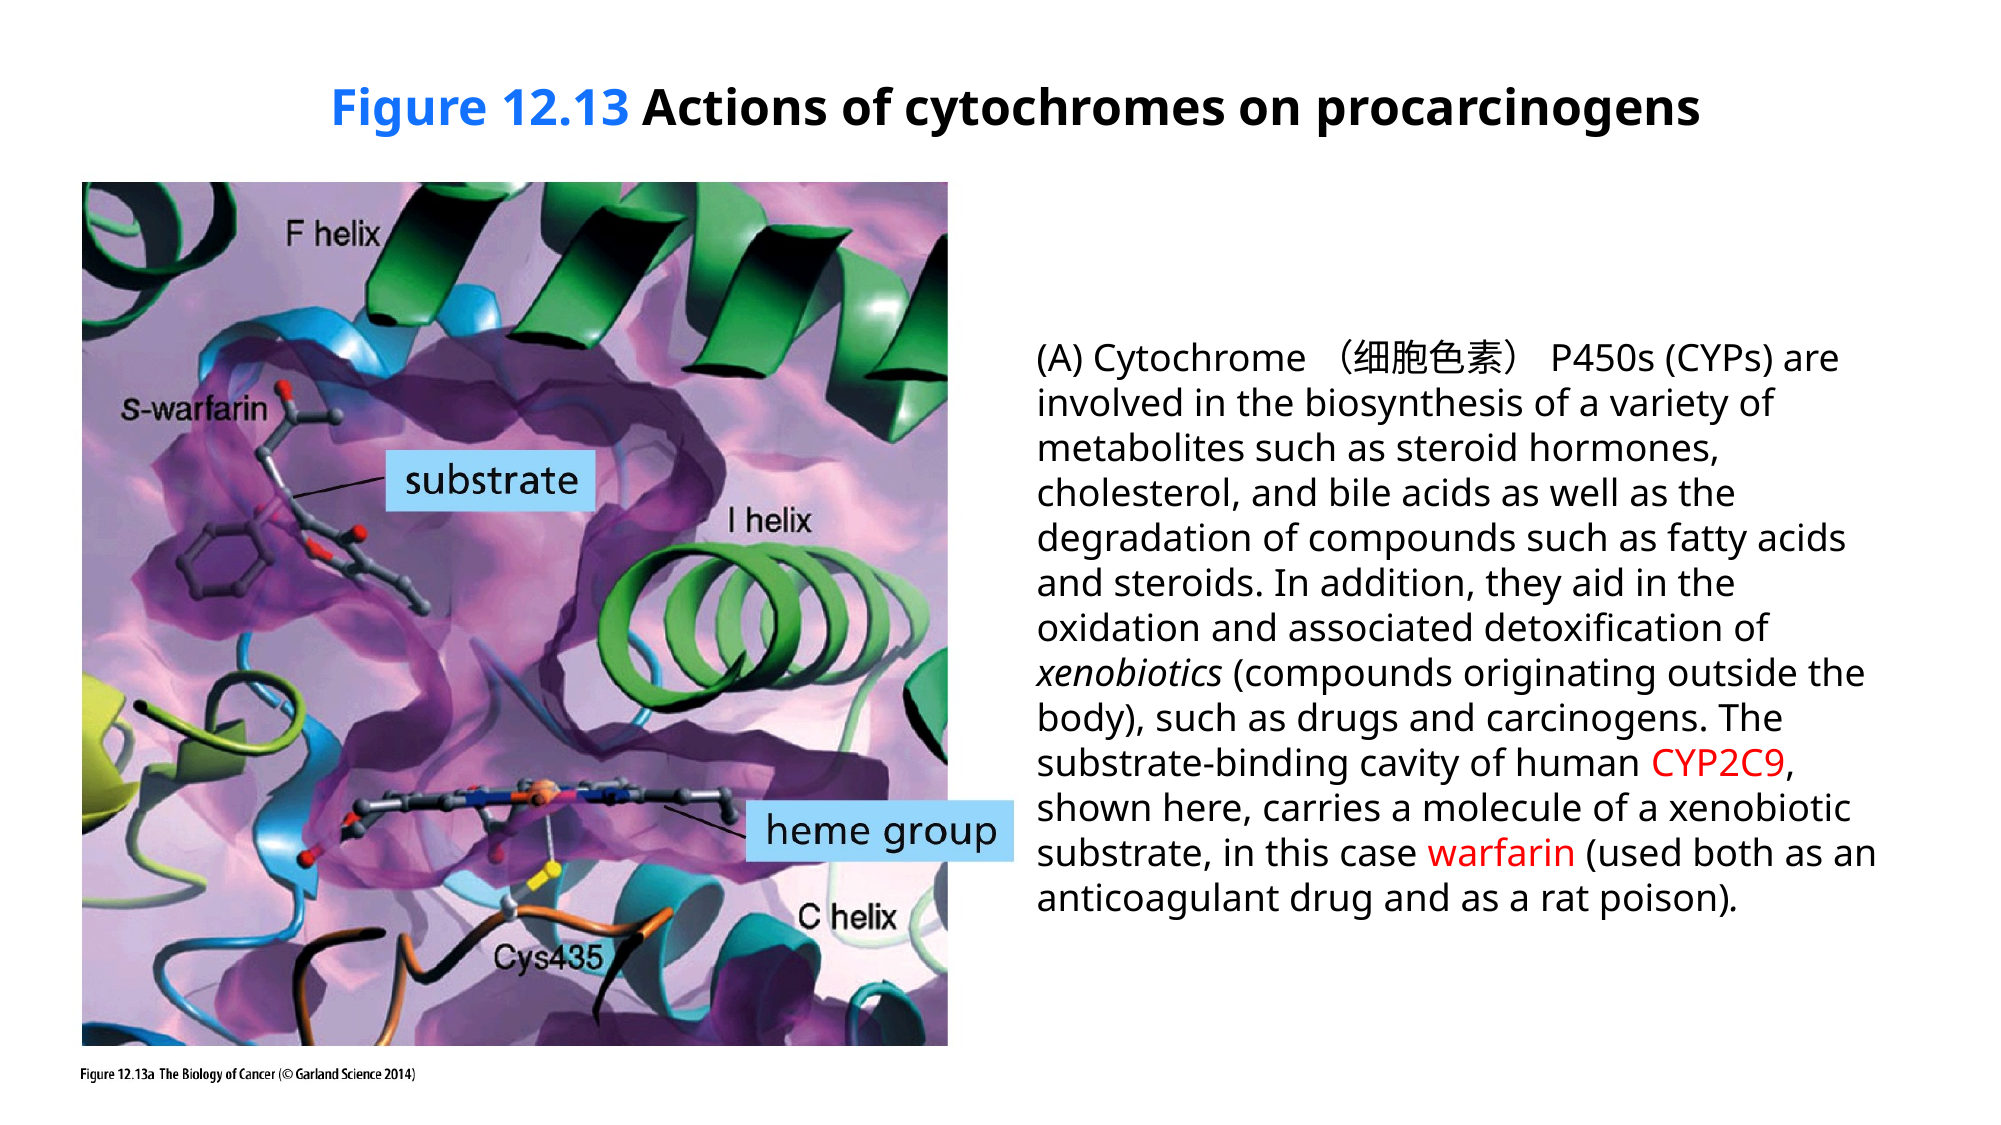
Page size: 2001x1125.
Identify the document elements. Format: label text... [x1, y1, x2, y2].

text_box (A) Cytochrome（细胞色素）P450s (CYPs) are involved in the biosynthesis of a variety of metabolites such as steroid hormones, cholesterol, and bile acids as well as the degradation of compounds such as fatty acids and steroids. In addition, they aid in the oxidation and associated detoxification of xenobiotics (compounds originating outside the body), such as drugs and carcinogens. The substrate-binding cavity of human CYP2C9, shown here, carries a molecule of a xenobiotic substrate, in this case warfarin (used both as an anticoagulant drug and as a rat poison). [1022, 326, 1918, 927]
picture [73, 173, 1022, 1086]
text_box Figure 12.13 Actions of cytochromes on procarcinogens [315, 68, 1729, 144]
